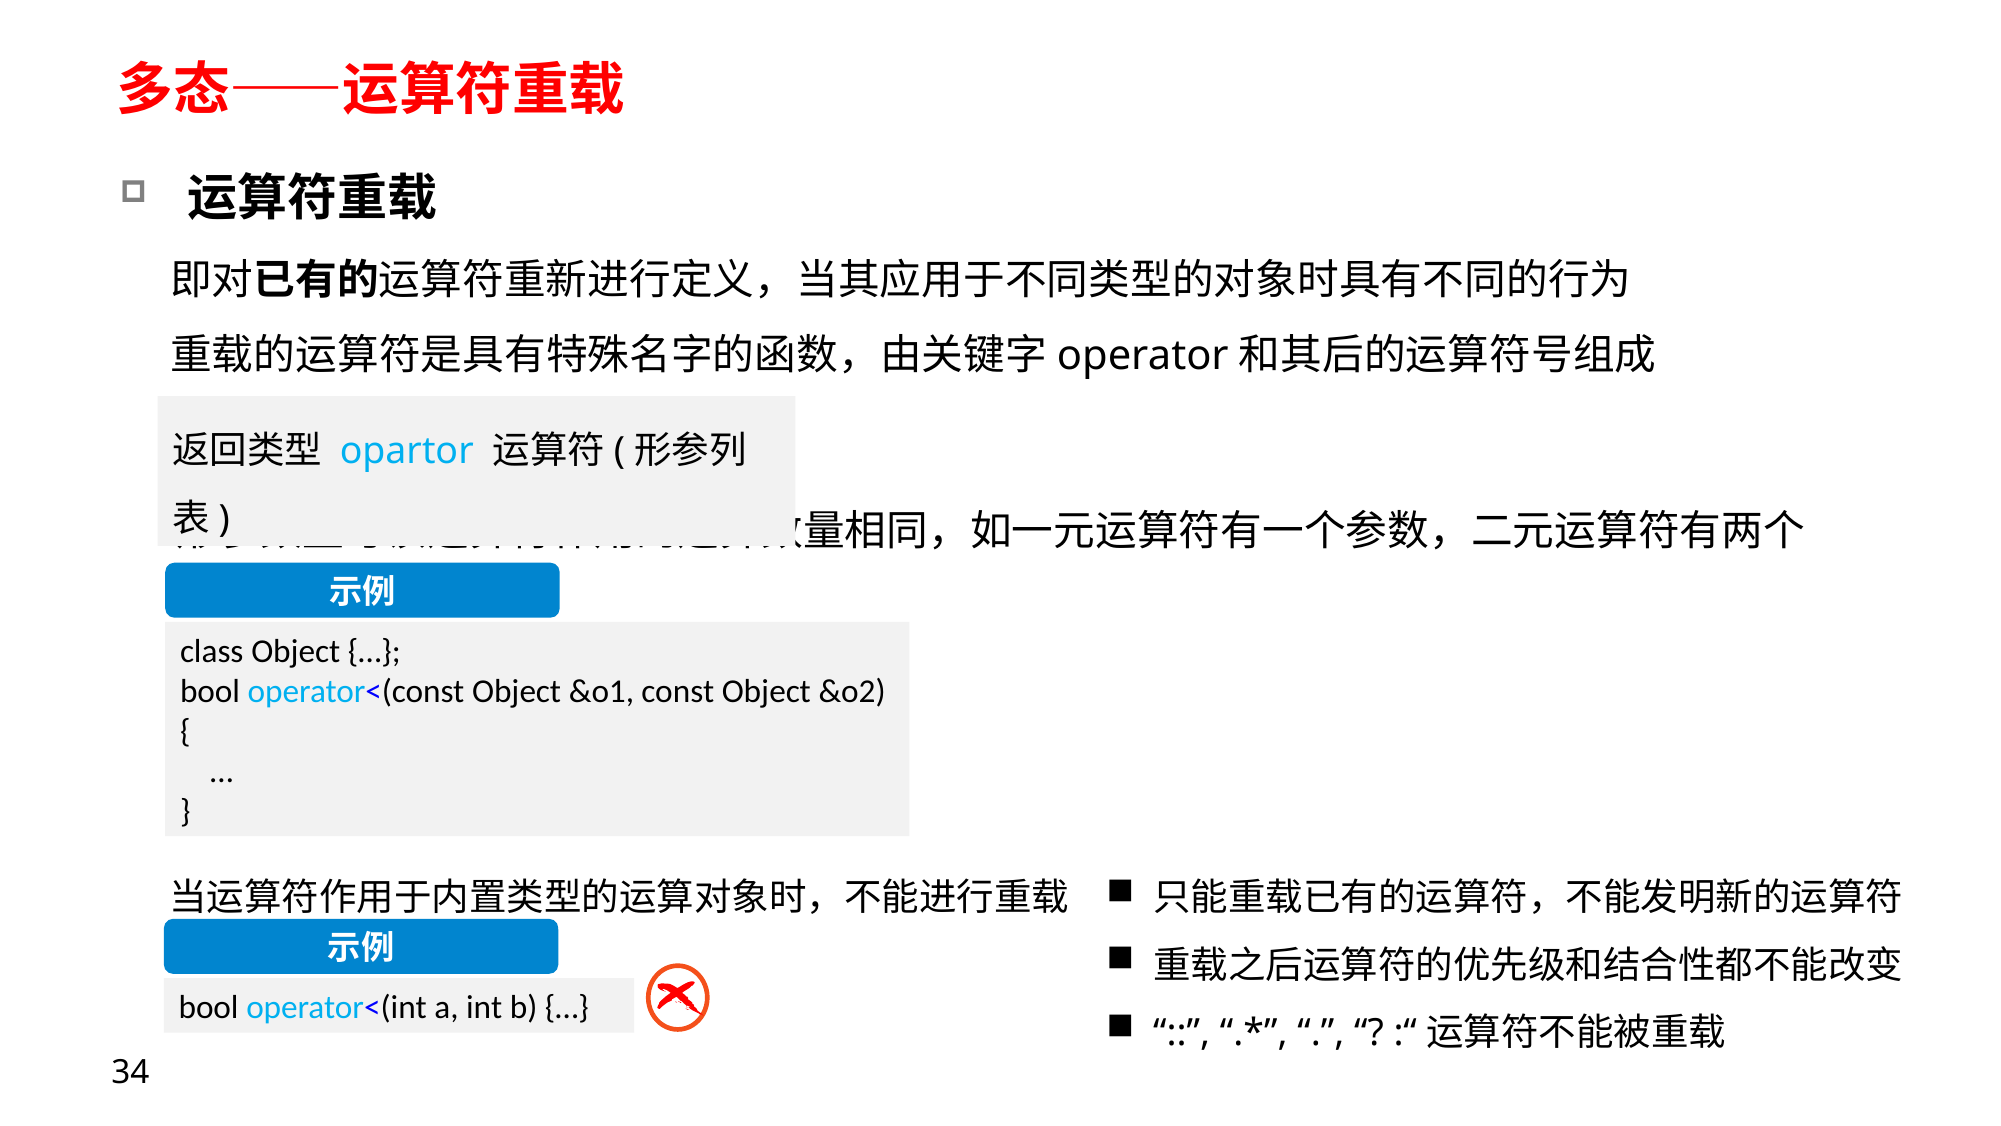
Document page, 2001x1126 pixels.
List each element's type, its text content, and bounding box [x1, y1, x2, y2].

text_box 形参数量与该运算符作用的运算数量相同，如一元运算符有一个参数，二元运算符有两个 [162, 471, 1821, 562]
text_box 即对已有的运算符重新进行定义，当其应用于不同类型的对象时具有不同的行为 重载的运算符是具有特殊名字的函数，由关键字operator和其后的运算符号组成 [155, 220, 1754, 386]
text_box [163, 918, 635, 1034]
text_box 当运算符作用于内置类型的运算对象时，不能进行重载 [154, 843, 1085, 926]
text_box 只能重载已有的运算符，不能发明新的运算符 重载之后运算符的优先级和结合性都不能改变 “::”, “.*”, “.”, “? :“运算符不能被重载 [1091, 843, 1919, 1061]
list 运算符重载 [100, 131, 1792, 256]
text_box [164, 562, 910, 840]
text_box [647, 965, 708, 1030]
text_box 返回类型 opartor 运算符(形参列表) [157, 396, 796, 546]
slide_number 34 [91, 1042, 559, 1103]
title 多态——运算符重载 [96, 42, 1916, 132]
